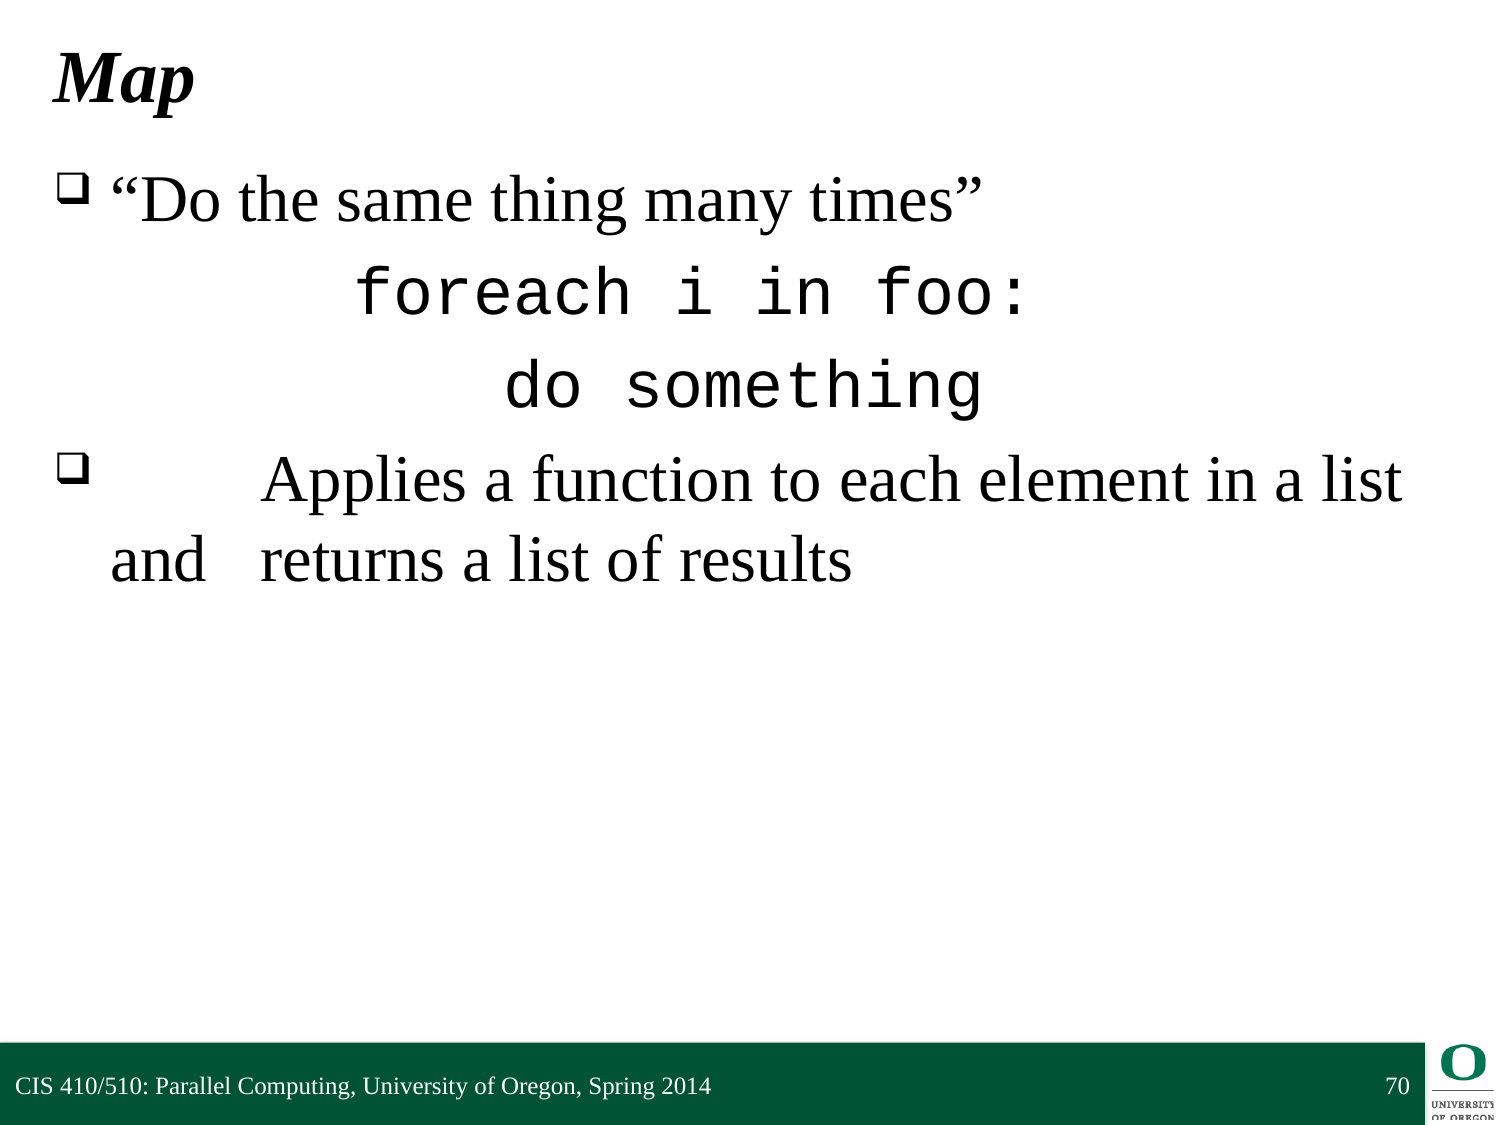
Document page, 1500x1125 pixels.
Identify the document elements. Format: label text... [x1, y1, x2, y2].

slide_number 70 [1074, 1044, 1425, 1125]
list “Do the same thing many times” foreach i in foo: do something Applies a function to each element in a list and returns a list of results [39, 147, 1500, 1046]
footer CIS 410/510: Parallel Computing, University of Oregon, Spring 2014 [0, 1044, 988, 1125]
title Map [39, 0, 1500, 145]
